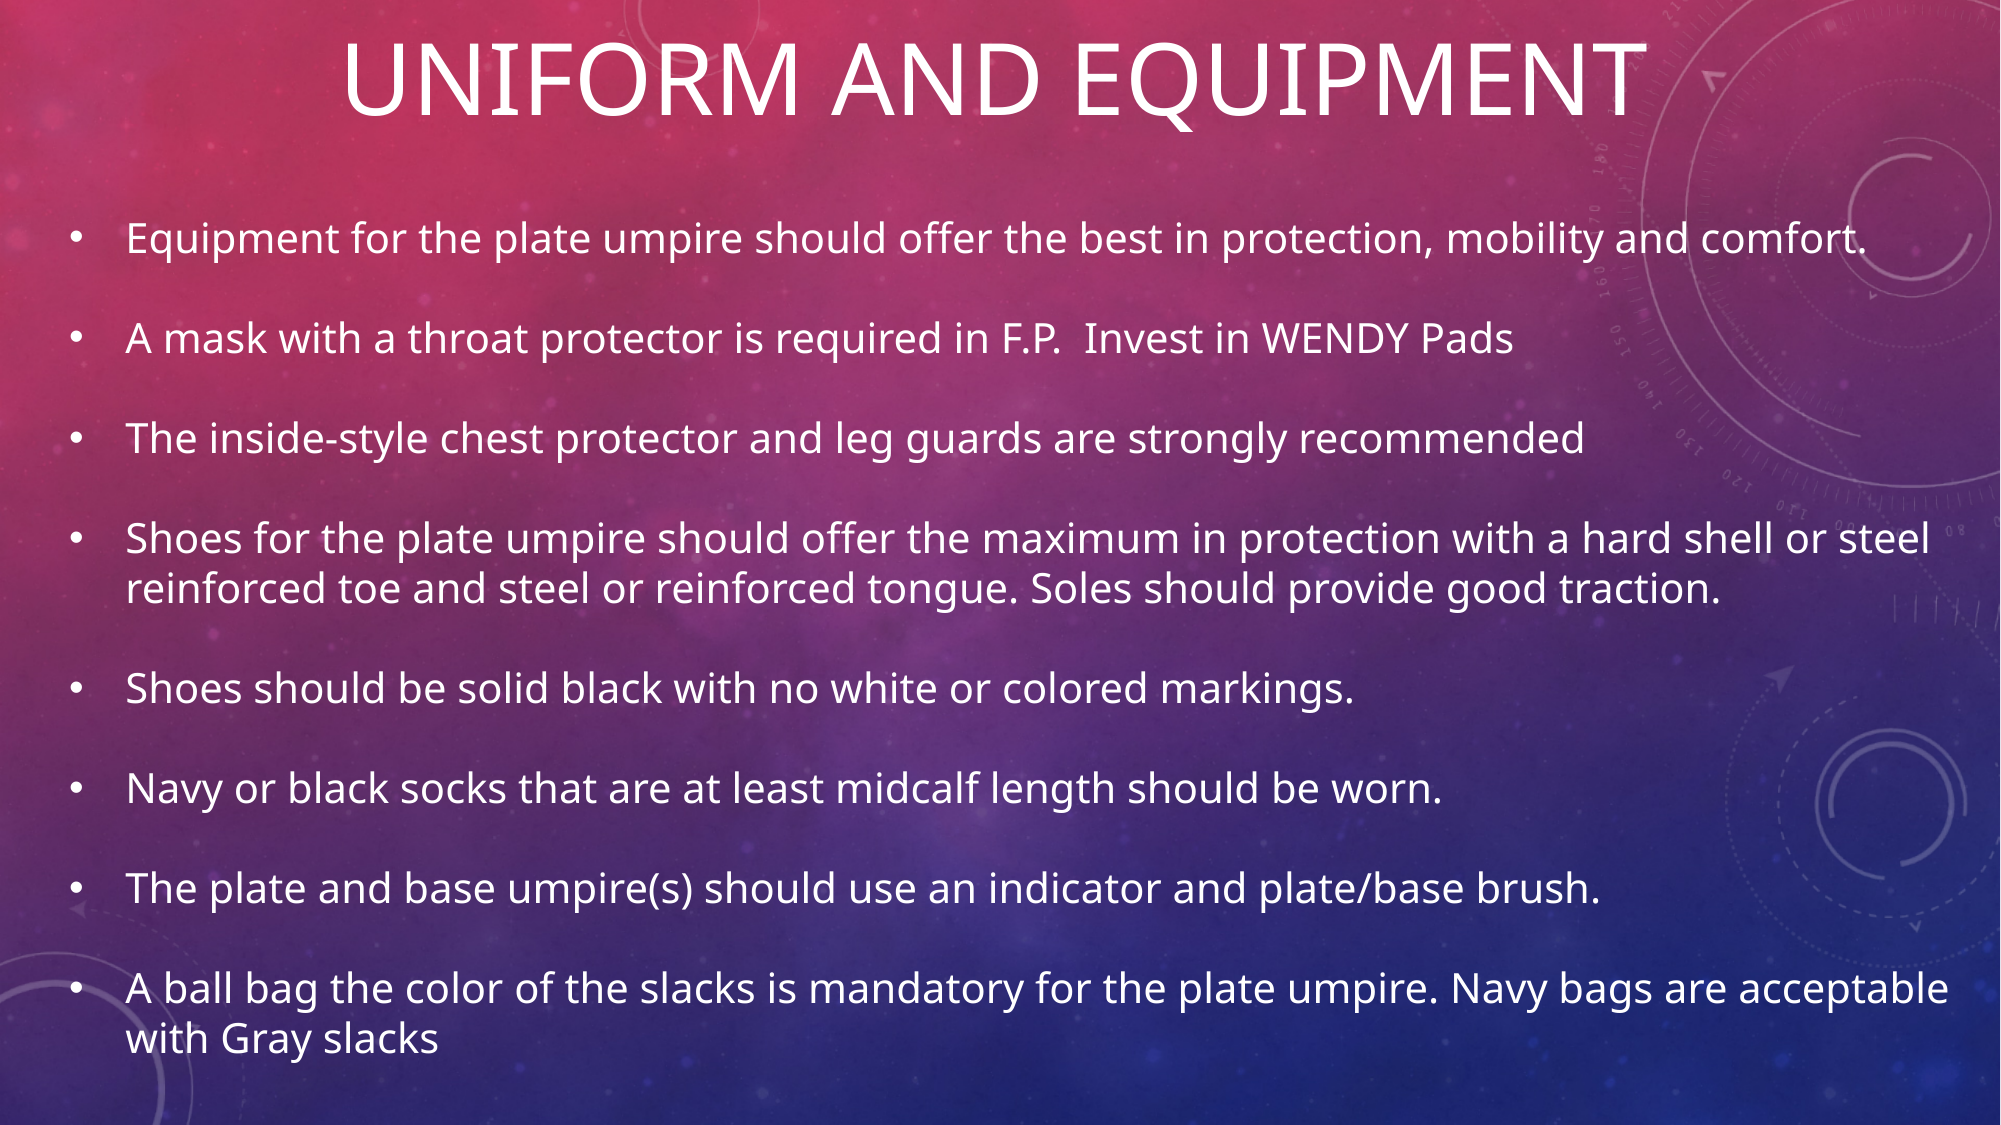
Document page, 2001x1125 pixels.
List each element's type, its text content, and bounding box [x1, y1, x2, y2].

title Uniform and Equipment [70, 3, 1920, 148]
text_box Equipment for the plate umpire should offer the best in protection, mobility and comfort. A mask with a throat protector is required in F.P. Invest in WENDY Pads The inside-style chest protector and leg guards are strongly recommended Shoes for the plate umpire should offer the maximum in protection with a hard shell or steel reinforced toe and steel or reinforced tongue. Soles should provide good traction. Shoes should be solid black with no white or colored markings. Navy or black socks that are at least midcalf length should be worn. The plate and base umpire(s) should use an indicator and plate/base brush. A ball bag the color of the slacks is mandatory for the plate umpire. Navy bags are acceptable with Gray slacks [54, 204, 1977, 1070]
picture [0, 0, 2001, 1125]
